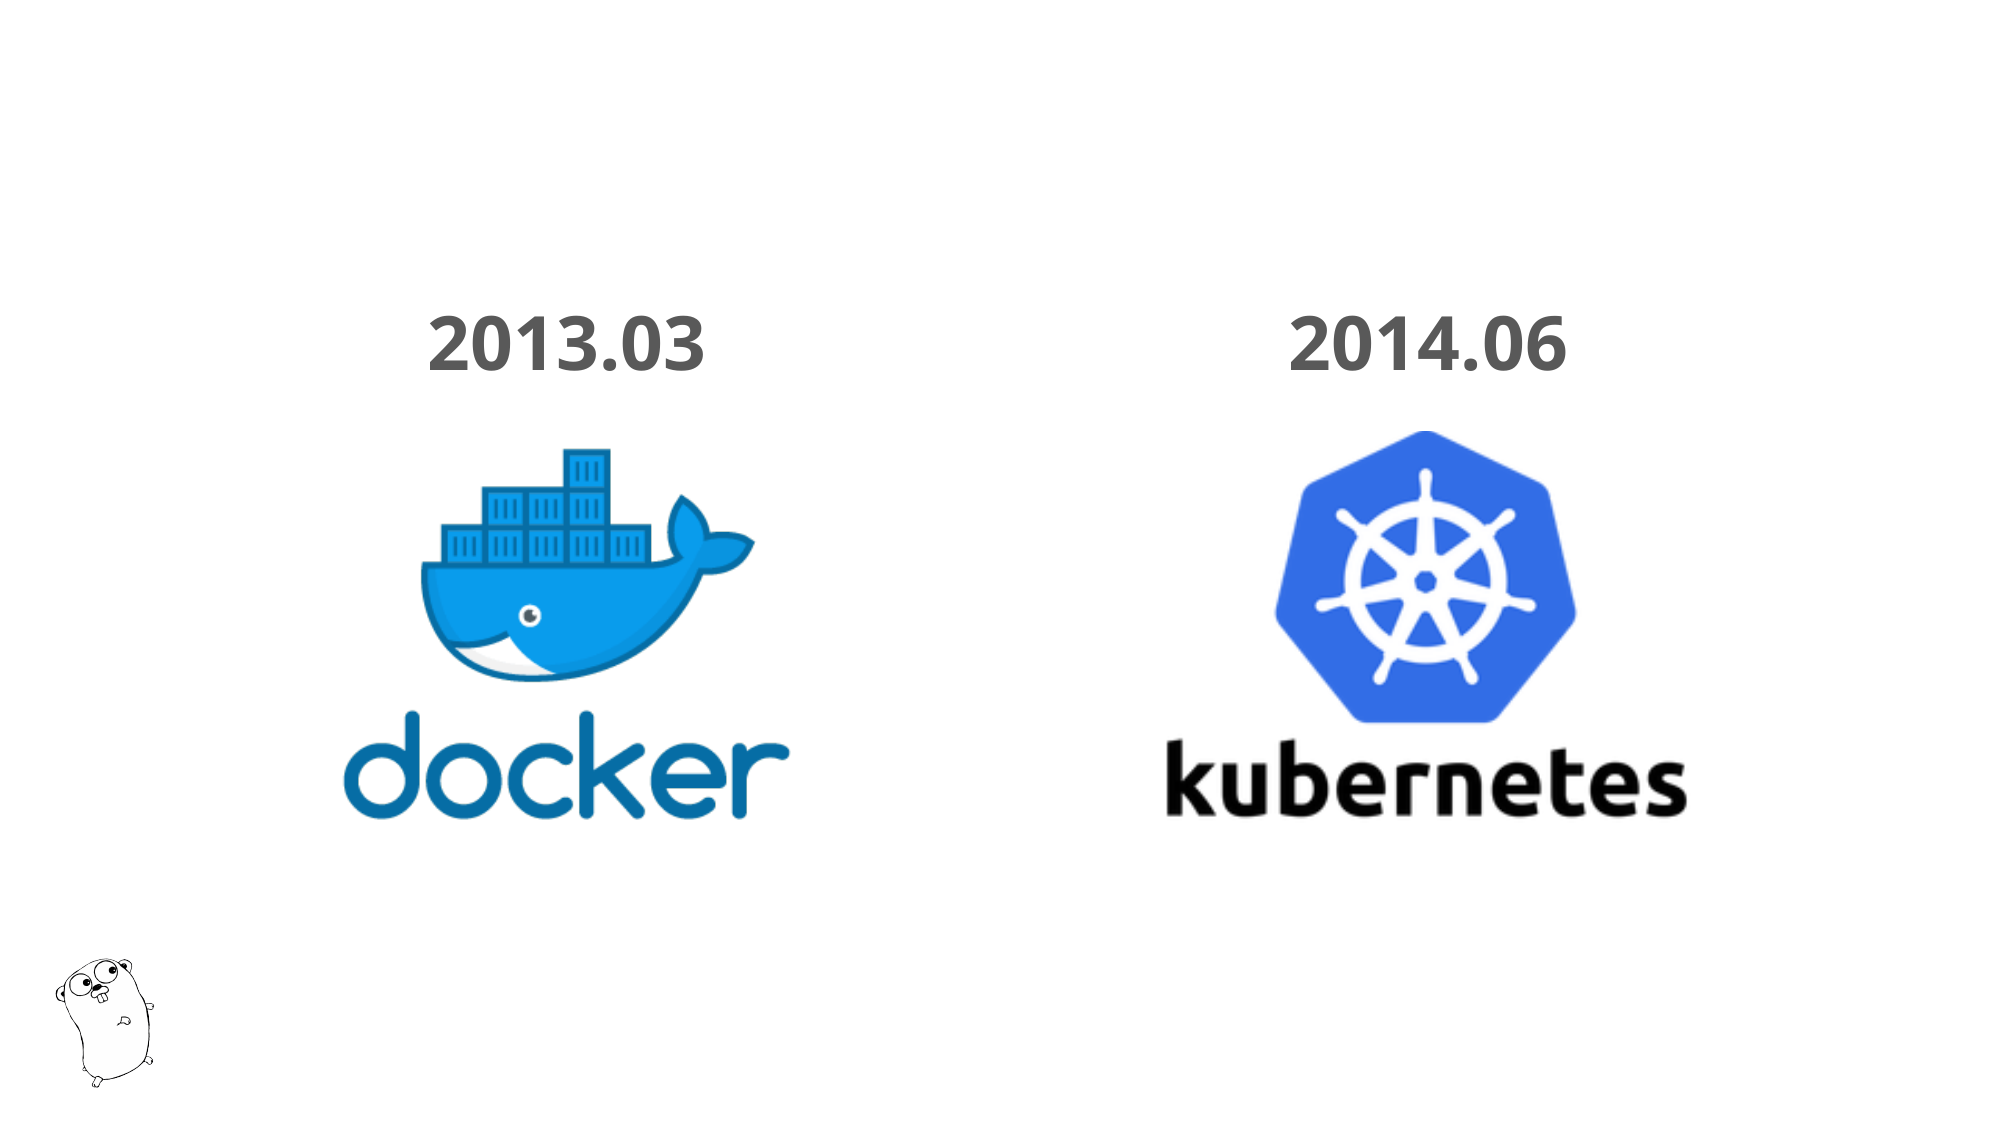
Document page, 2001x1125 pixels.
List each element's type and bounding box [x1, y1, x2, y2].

text_box [304, 288, 1696, 837]
picture [40, 958, 171, 1088]
